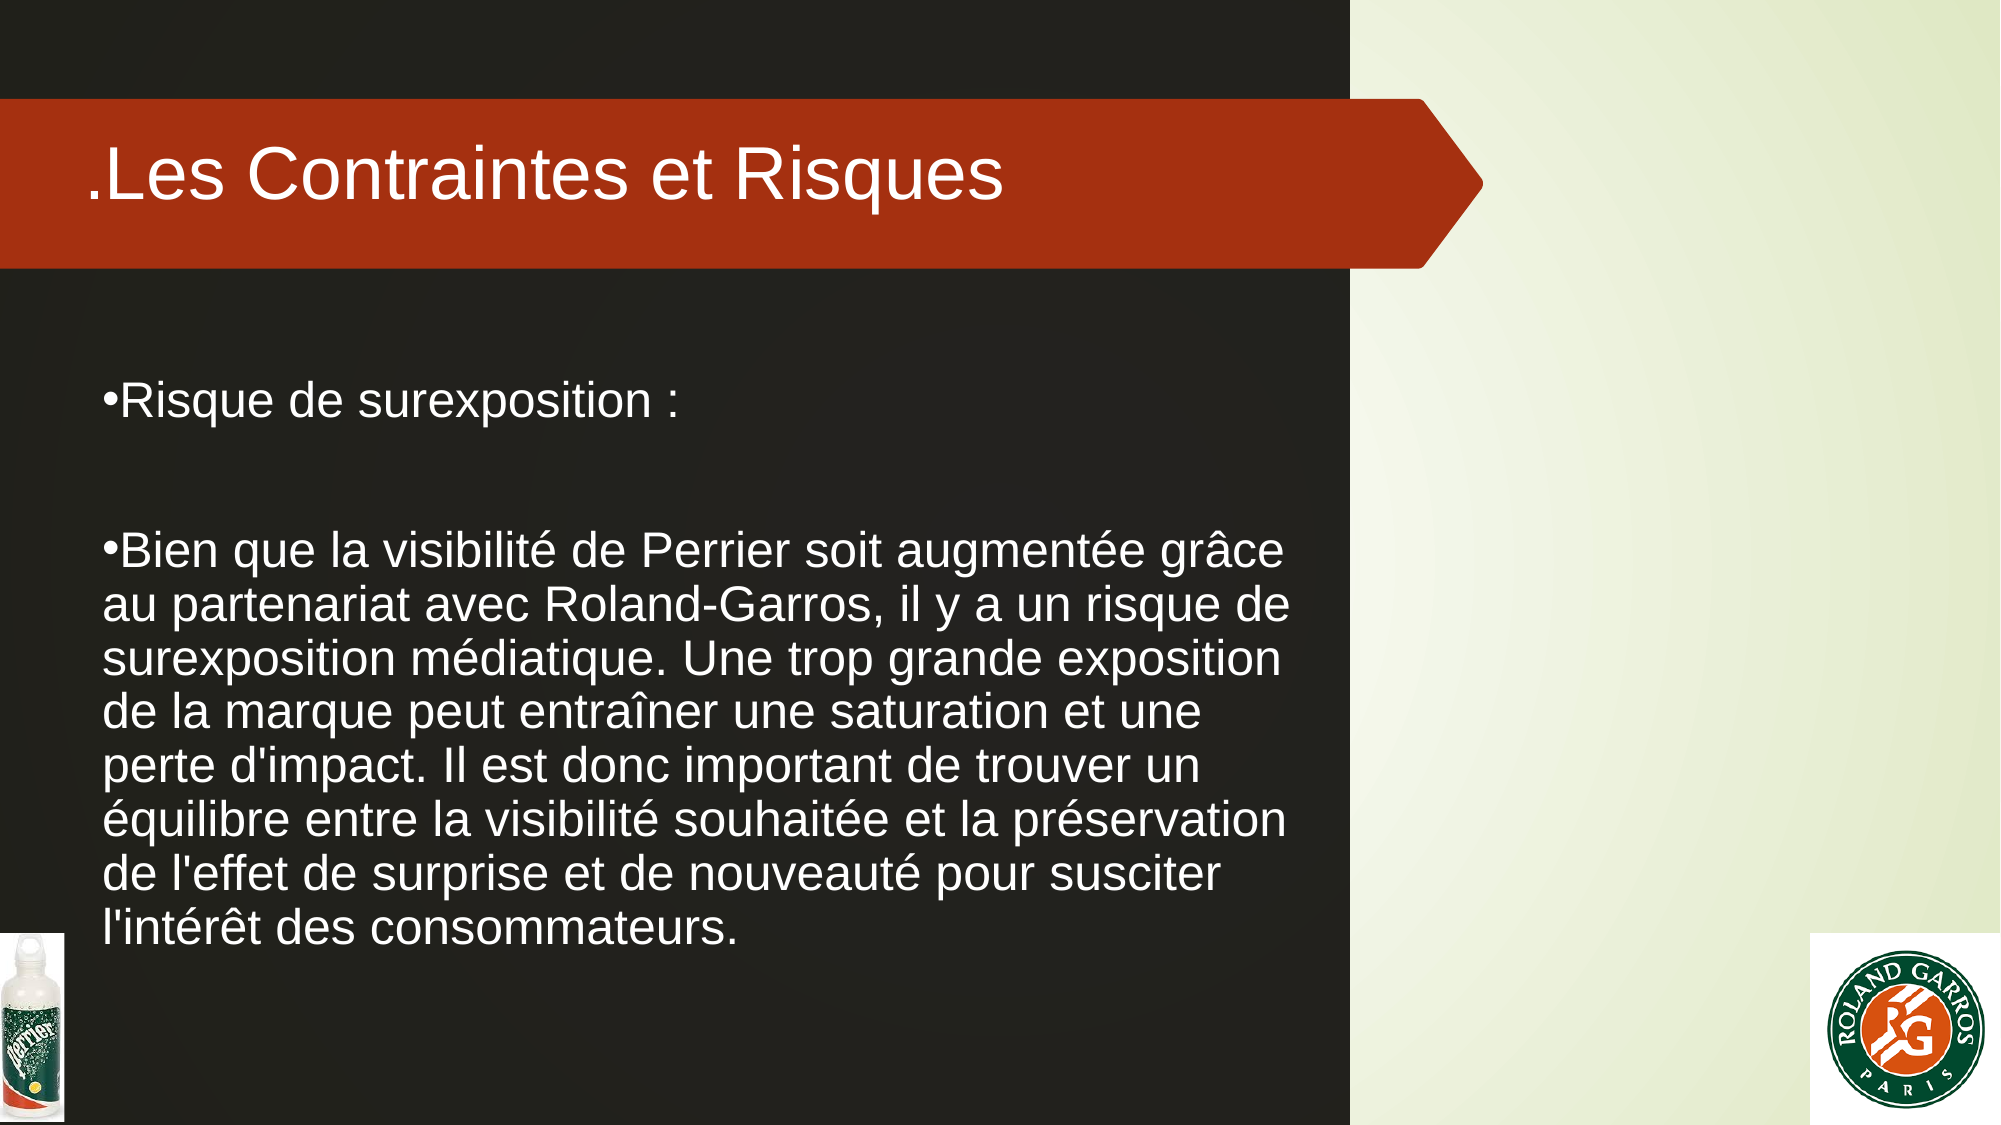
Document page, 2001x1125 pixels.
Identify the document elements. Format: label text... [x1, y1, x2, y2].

text_box [0, 0, 1350, 98]
list Risque de surexposition : Bien que la visibilité de Perrier soit augmentée grâce au partenariat avec Roland-Garros, il y a un risque de surexposition médiatique. Une trop grande exposition de la marque peut entraîner une saturation et une perte d'impact. Il est donc important de trouver un équilibre entre la visibilité souhaitée et la préservation de l'effet de surprise et de nouveauté pour susciter l'intérêt des consommateurs. [63, 242, 1306, 1026]
picture [0, 933, 65, 1124]
text_box [0, 98, 1484, 269]
picture [1810, 933, 2000, 1125]
text_box [1350, 0, 2000, 1125]
text_box [0, 269, 1350, 1125]
